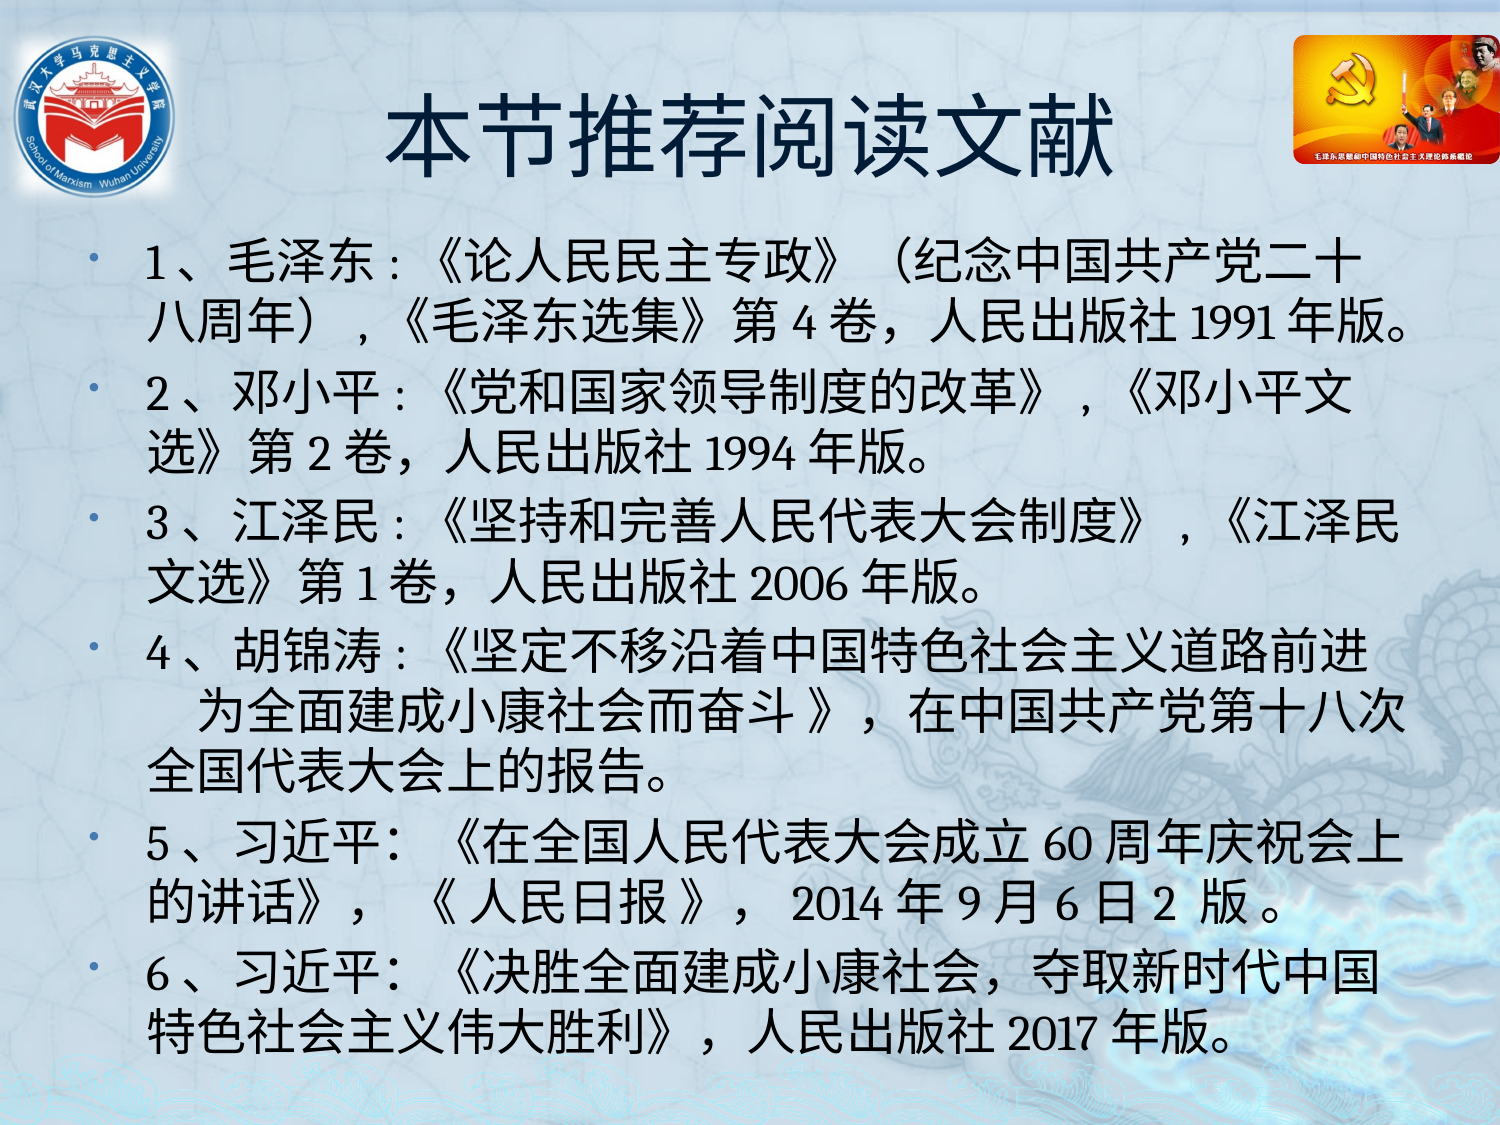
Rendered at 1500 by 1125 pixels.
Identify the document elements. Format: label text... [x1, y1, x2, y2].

list 1、毛泽东:《论人民民主专政》（纪念中国共产党二十八周年）,《毛泽东选集》第4卷，人民出版社1991年版。 2、邓小平:《党和国家领导制度的改革》,《邓小平文选》第2卷，人民出版社1994年版。 3、江泽民:《坚持和完善人民代表大会制度》,《江泽民文选》第1卷，人民出版社2006年版。 4、胡锦涛:《坚定不移沿着中国特色社会主义道路前进 为全面建成小康社会而奋斗 》，在中国共产党第十八次全国代表大会上的报告。 5、习近平：《在全国人民代表大会成立60周年庆祝会上的讲话》， 《 人民日报 》，2014年9月6日2 版 。 6、习近平：《决胜全面建成小康社会，夺取新时代中国特色社会主义伟大胜利》，人民出版社2017年版。 [75, 222, 1425, 966]
title 本节推荐阅读文献 [75, 45, 1425, 222]
picture [28, 51, 75, 183]
picture [1293, 35, 1500, 164]
